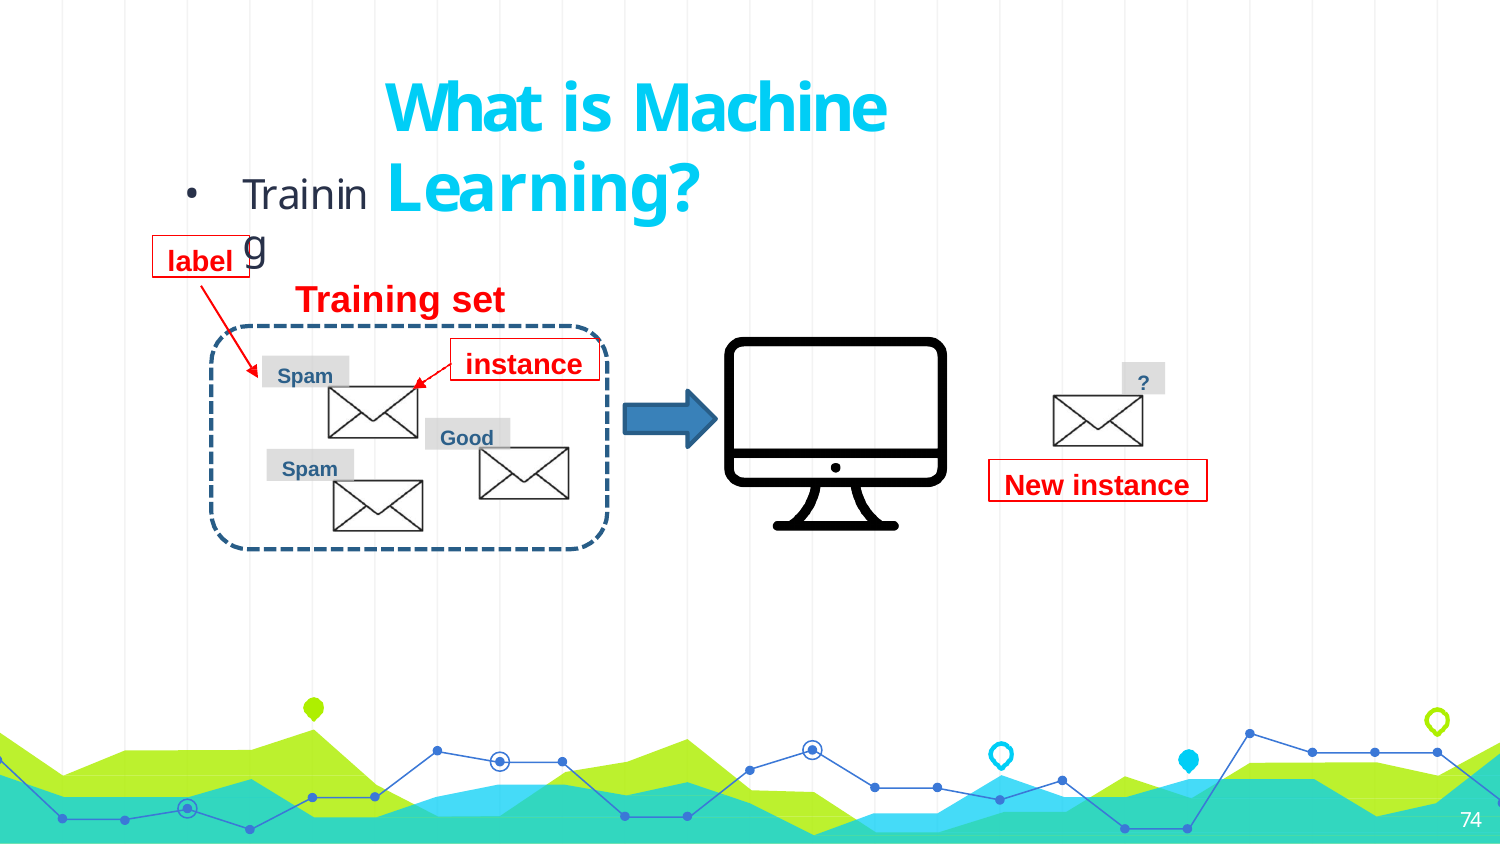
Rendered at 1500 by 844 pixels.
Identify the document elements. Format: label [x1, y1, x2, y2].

text_box [412, 362, 1144, 448]
text_box [209, 323, 719, 552]
text_box [0, 0, 1500, 844]
